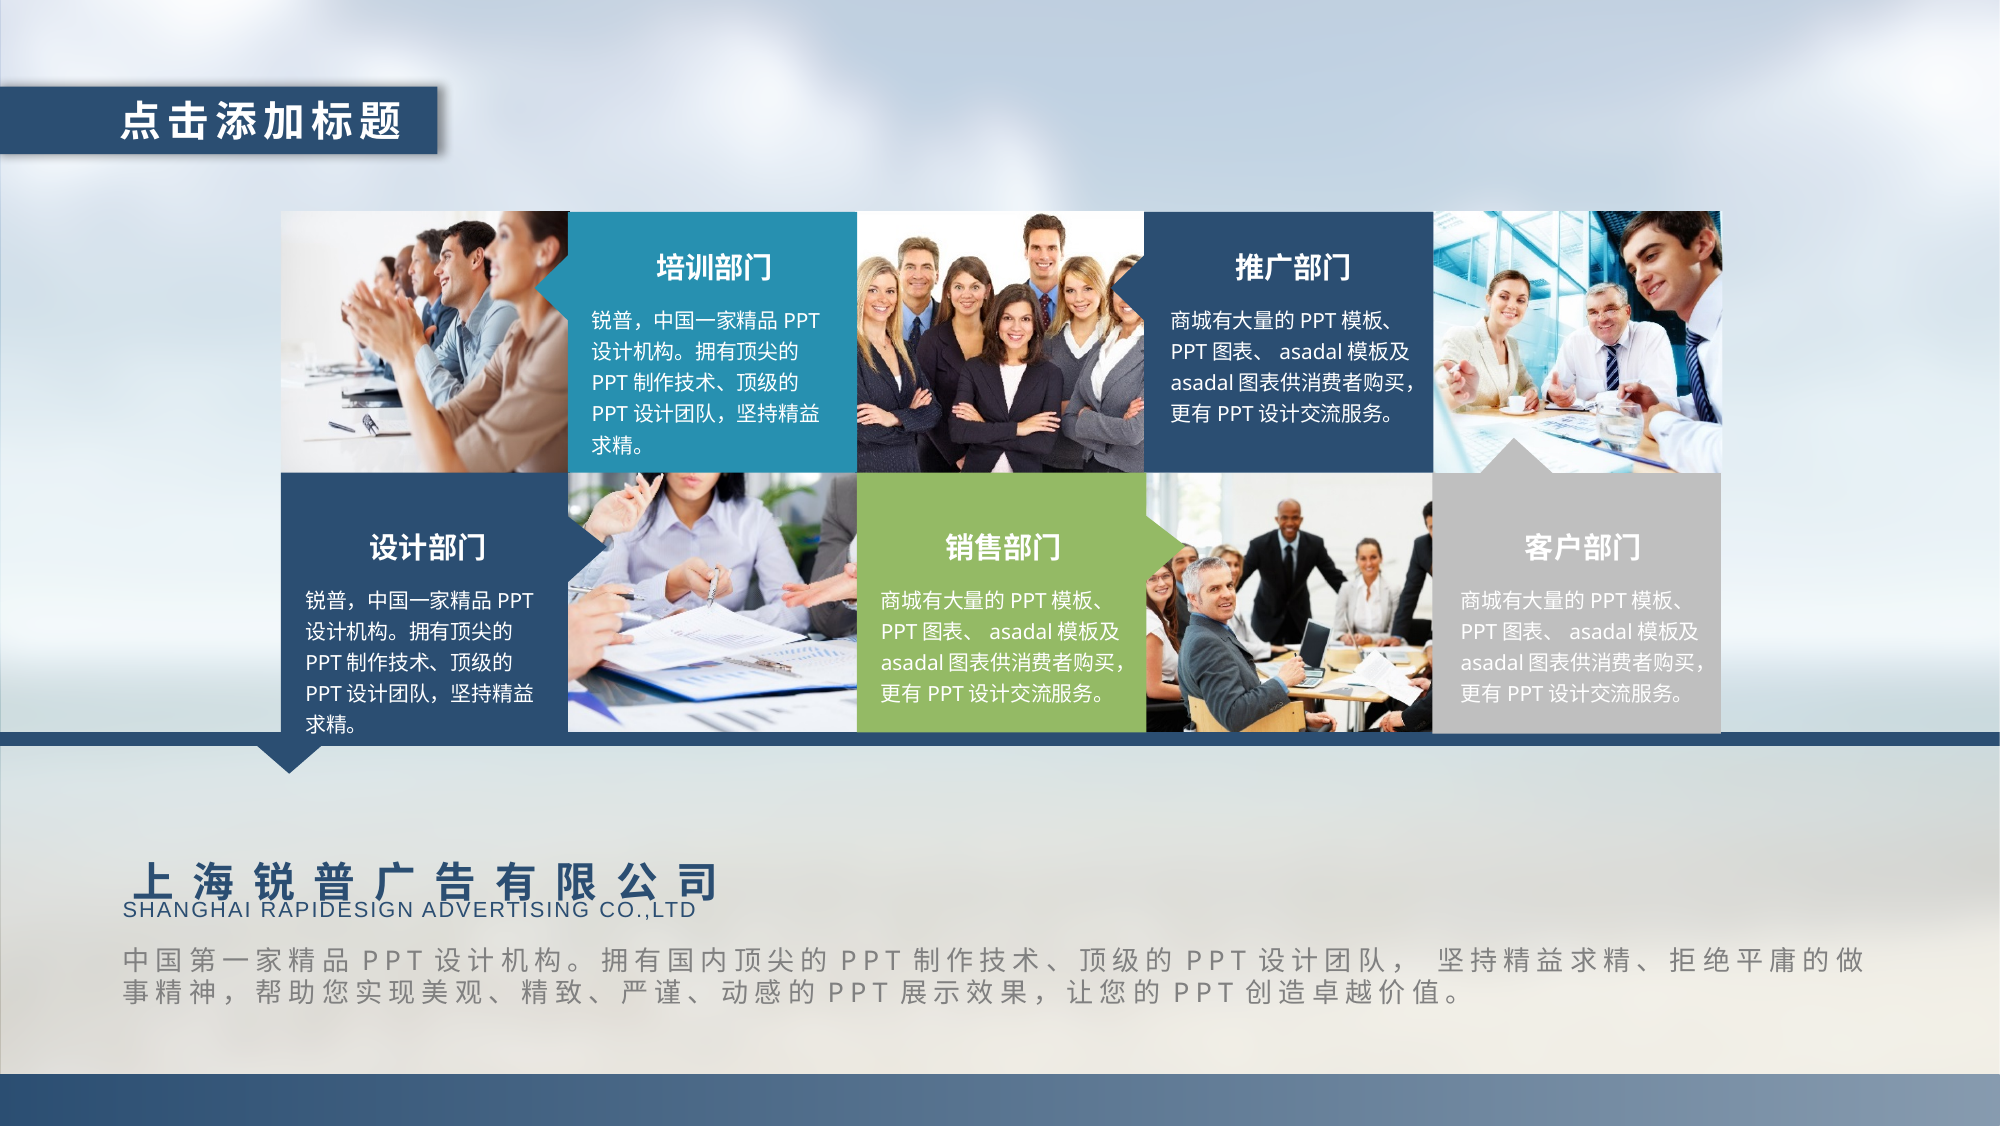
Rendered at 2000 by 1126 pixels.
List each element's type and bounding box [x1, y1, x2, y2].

text_box [107, 823, 1890, 1017]
text_box [0, 731, 2000, 776]
picture [1434, 211, 1723, 473]
text_box [1432, 472, 1722, 747]
text_box [567, 211, 858, 473]
picture [1147, 473, 1432, 735]
text_box [280, 472, 568, 747]
picture [280, 211, 567, 472]
picture [568, 473, 856, 735]
picture [858, 211, 1144, 472]
text_box [1144, 211, 1434, 473]
text_box [856, 472, 1147, 747]
text_box [0, 86, 438, 155]
